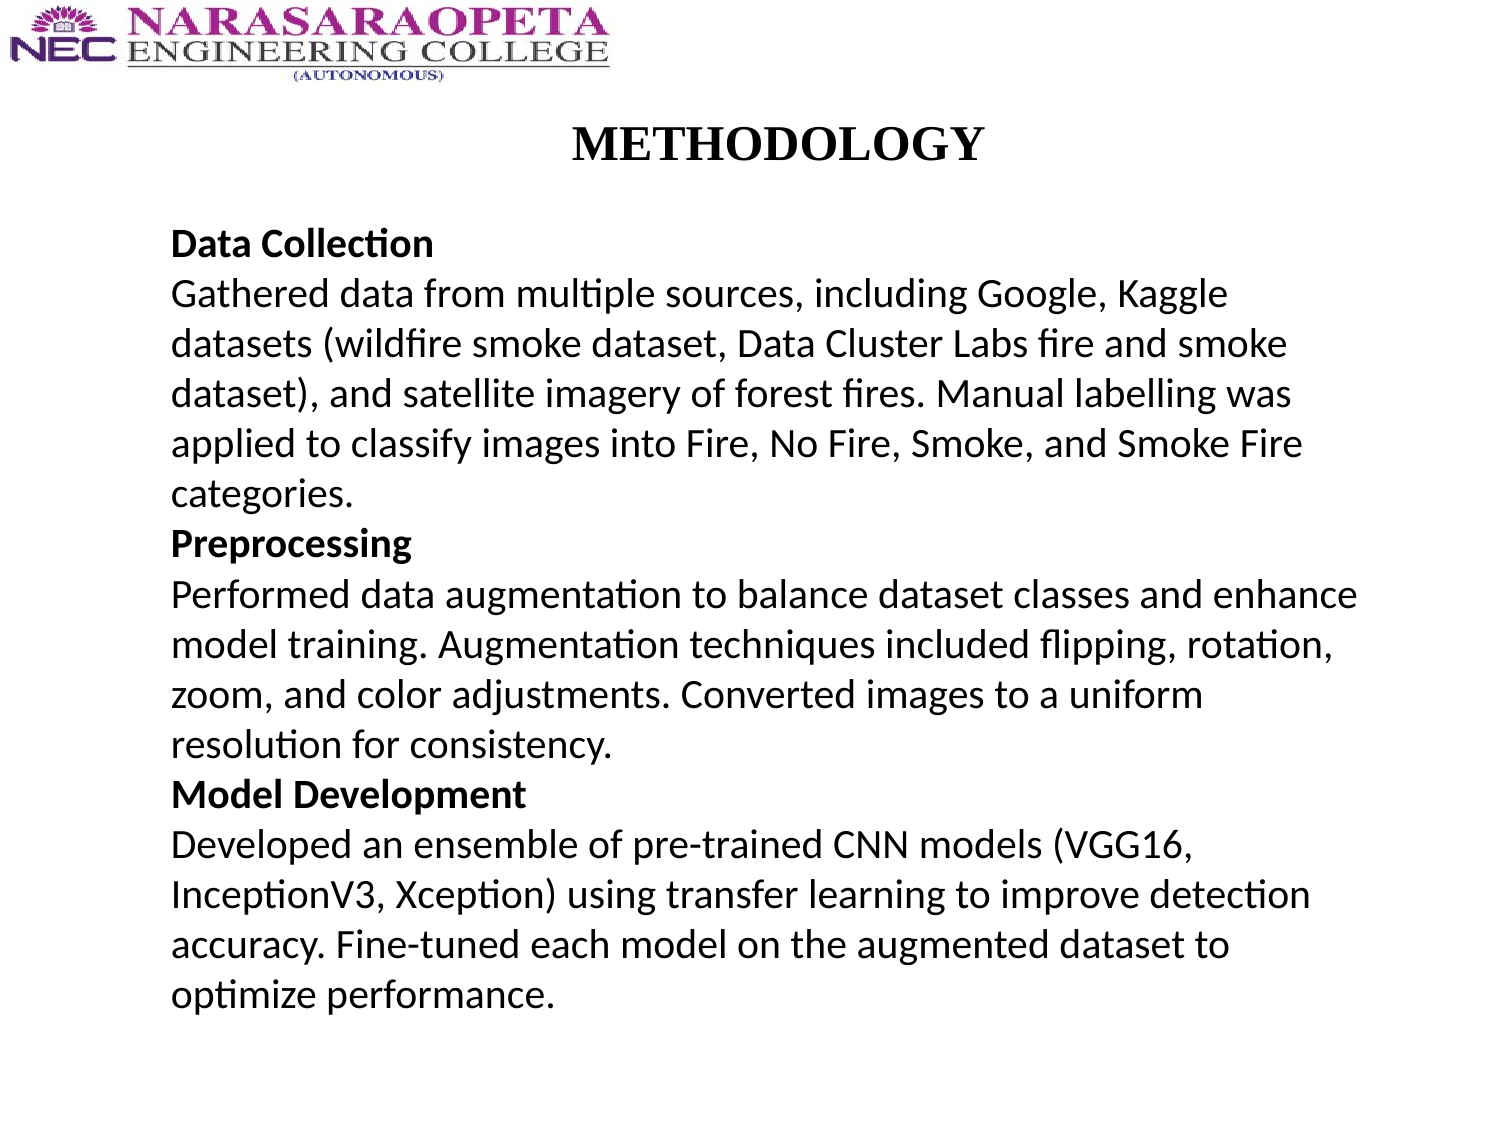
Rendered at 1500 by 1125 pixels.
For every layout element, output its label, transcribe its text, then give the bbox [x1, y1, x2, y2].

list Data Collection Gathered data from multiple sources, including Google, Kaggle datasets (wildfire smoke dataset, Data Cluster Labs fire and smoke dataset), and satellite imagery of forest fires. Manual labelling was applied to classify images into Fire, No Fire, Smoke, and Smoke Fire categories. Preprocessing Performed data augmentation to balance dataset classes and enhance model training. Augmentation techniques included flipping, rotation, zoom, and color adjustments. Converted images to a uniform resolution for consistency. Model Development Developed an ensemble of pre-trained CNN models (VGG16, InceptionV3, Xception) using transfer learning to improve detection accuracy. Fine-tuned each model on the augmented dataset to optimize performance. [155, 208, 1377, 1025]
title METHODOLOGY [103, 97, 1454, 185]
picture [0, 0, 618, 88]
